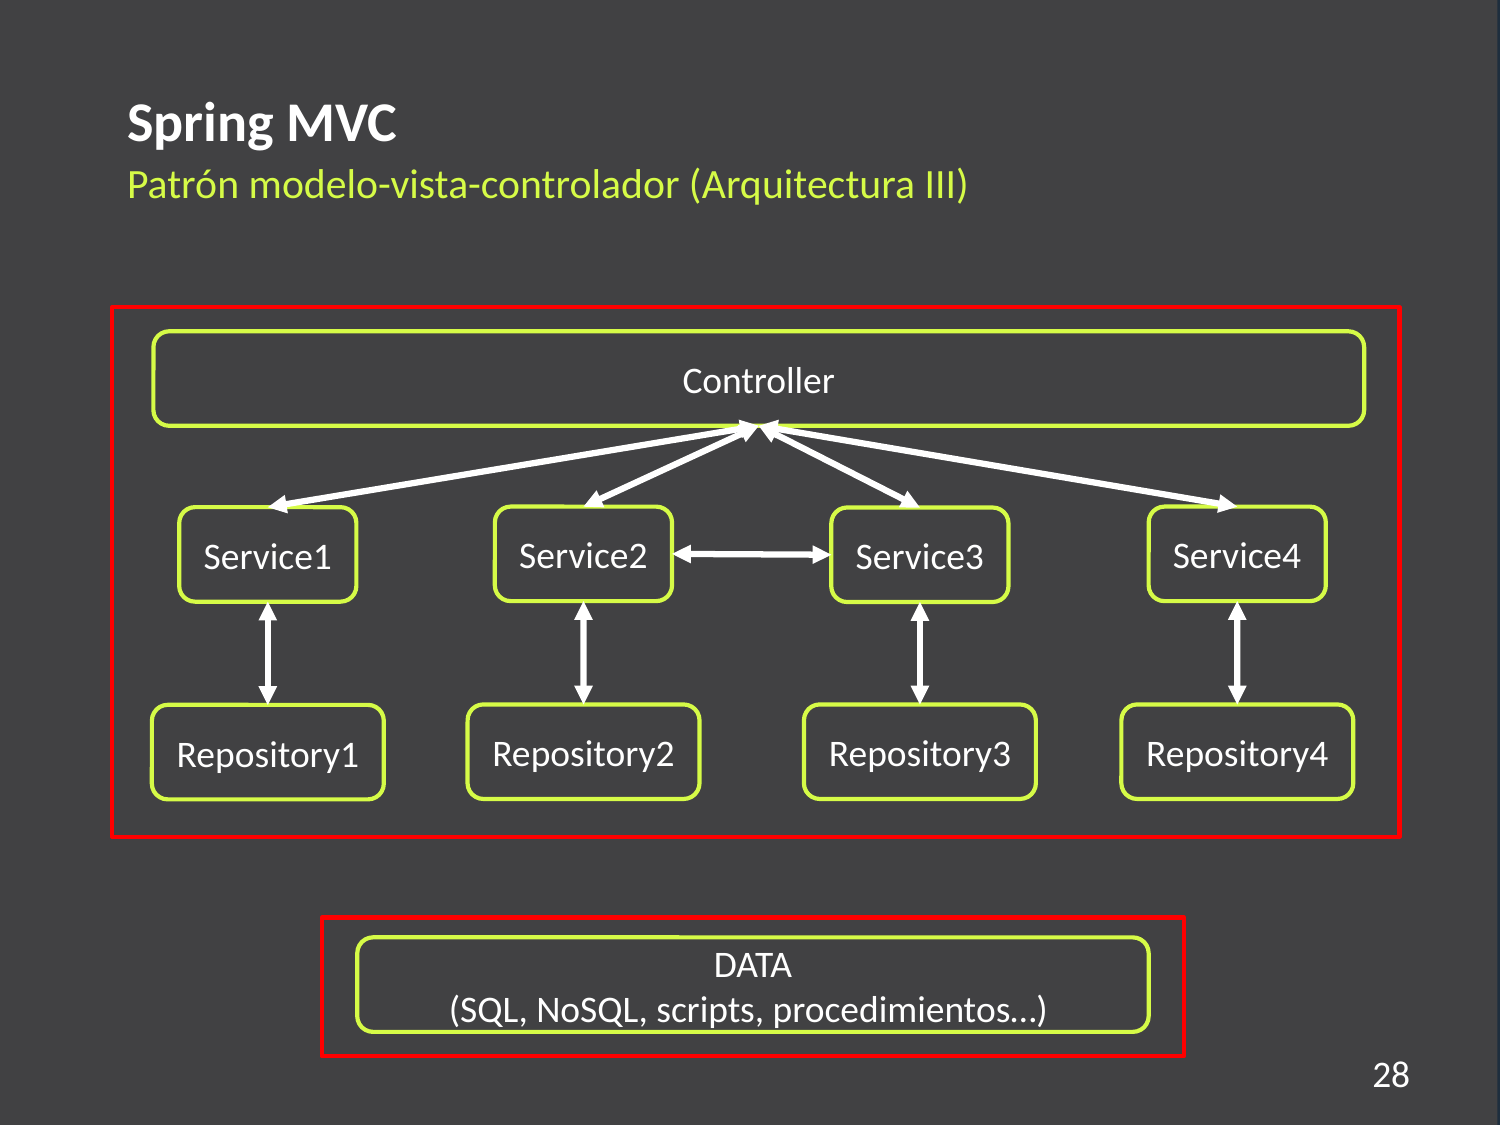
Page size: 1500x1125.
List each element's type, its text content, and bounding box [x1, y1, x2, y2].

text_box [267, 425, 582, 508]
text_box [320, 915, 1186, 1058]
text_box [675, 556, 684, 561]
text_box Service1 [177, 505, 359, 604]
text_box Patrón modelo-vista-controlador (Arquitectura III) [112, 148, 1425, 220]
text_box [110, 305, 1402, 839]
text_box Repository2 [465, 702, 702, 802]
text_box Repository3 [801, 702, 1038, 802]
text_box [583, 425, 756, 507]
text_box Service3 [829, 515, 1011, 605]
text_box Service2 [492, 515, 675, 604]
text_box Service4 [1146, 504, 1328, 604]
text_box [758, 425, 1238, 507]
text_box Repository1 [149, 702, 386, 802]
text_box Repository4 [1119, 702, 1356, 802]
list Spring MVC [112, 78, 1069, 148]
text_box 28 [1281, 1042, 1425, 1103]
